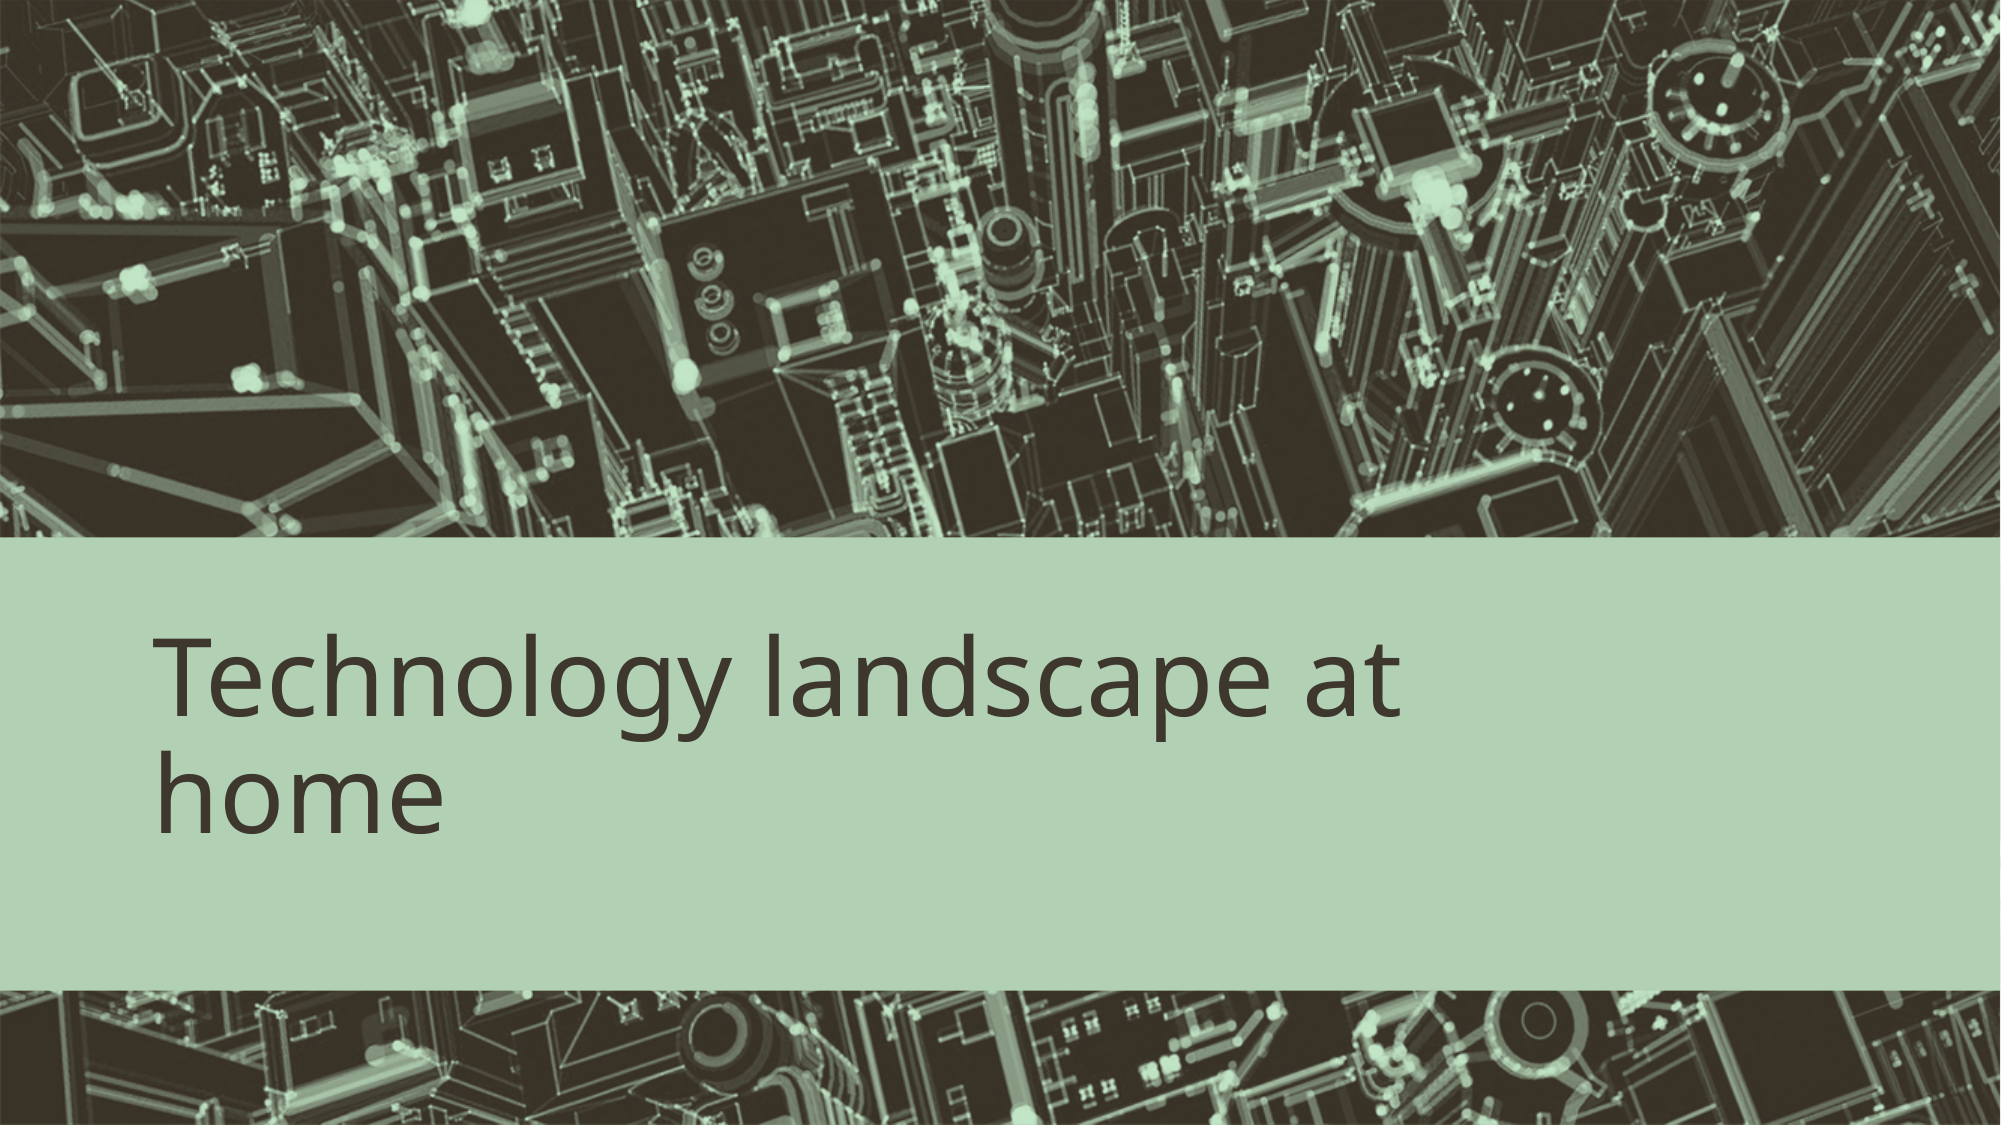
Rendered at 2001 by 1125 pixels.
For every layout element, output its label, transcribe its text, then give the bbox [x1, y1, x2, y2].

picture [0, 0, 2001, 1125]
title Technology landscape at home [138, 562, 1713, 865]
